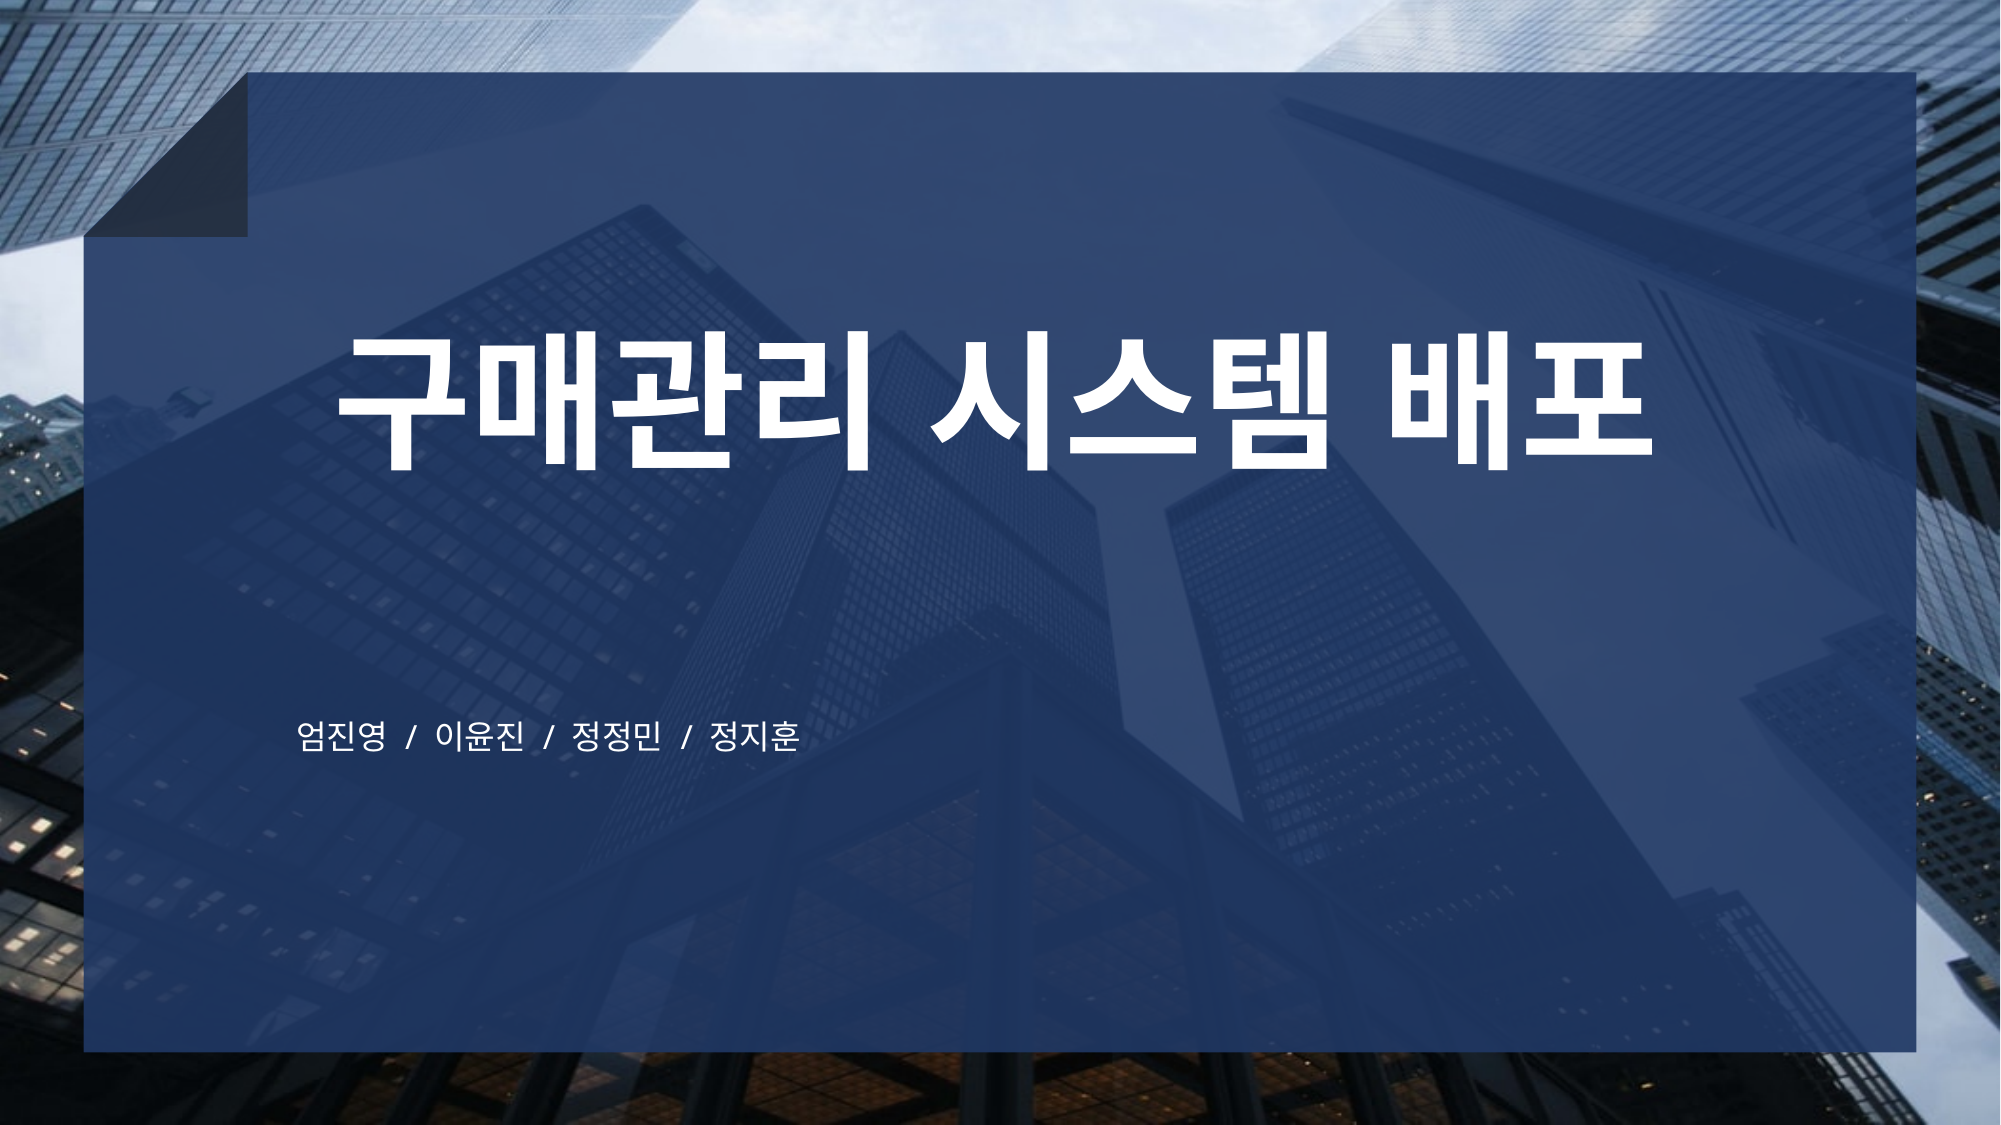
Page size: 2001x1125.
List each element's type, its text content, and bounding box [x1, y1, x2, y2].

text_box [81, 69, 249, 238]
text_box 엄진영 / 이윤진 / 정정민 / 정지훈 [281, 708, 816, 764]
picture [0, 0, 2001, 1125]
text_box 구매관리 시스템 배포 [318, 323, 1675, 495]
text_box [82, 71, 1918, 1054]
